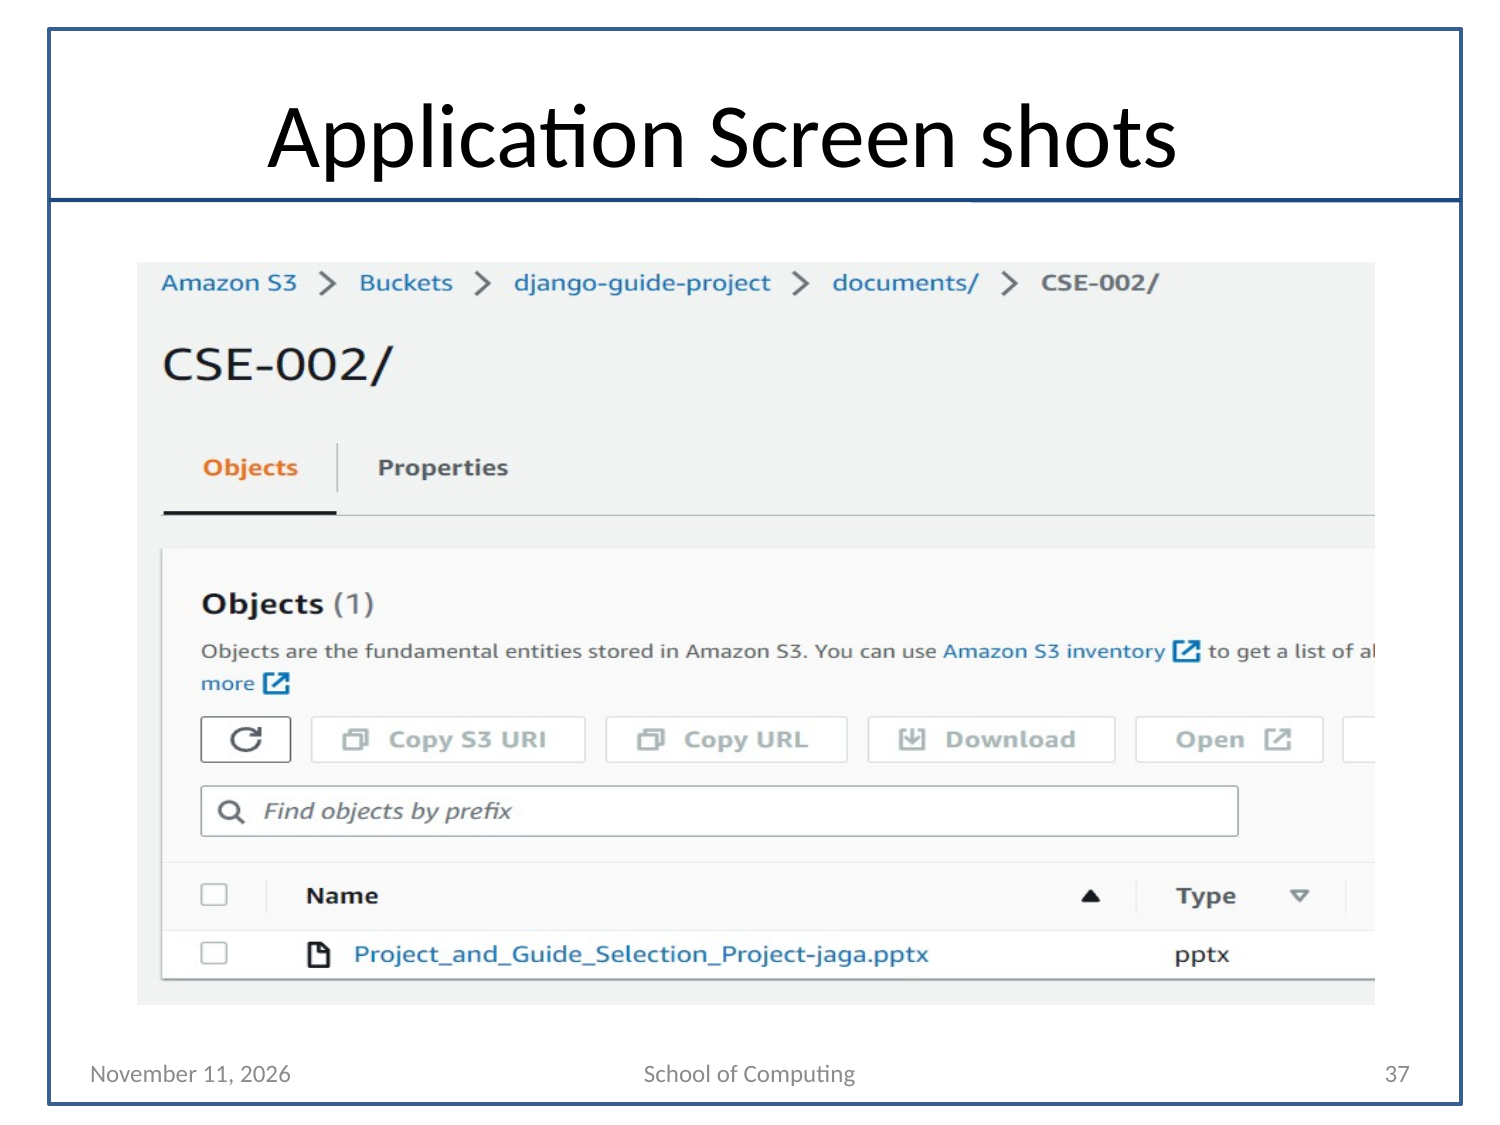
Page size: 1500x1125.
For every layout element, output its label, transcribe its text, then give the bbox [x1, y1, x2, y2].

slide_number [75, 1042, 425, 1103]
title Application Screen shots [49, 37, 1399, 225]
slide_number 37 [1074, 1042, 1425, 1103]
footer School of Computing [512, 1042, 988, 1103]
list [137, 262, 1376, 1006]
